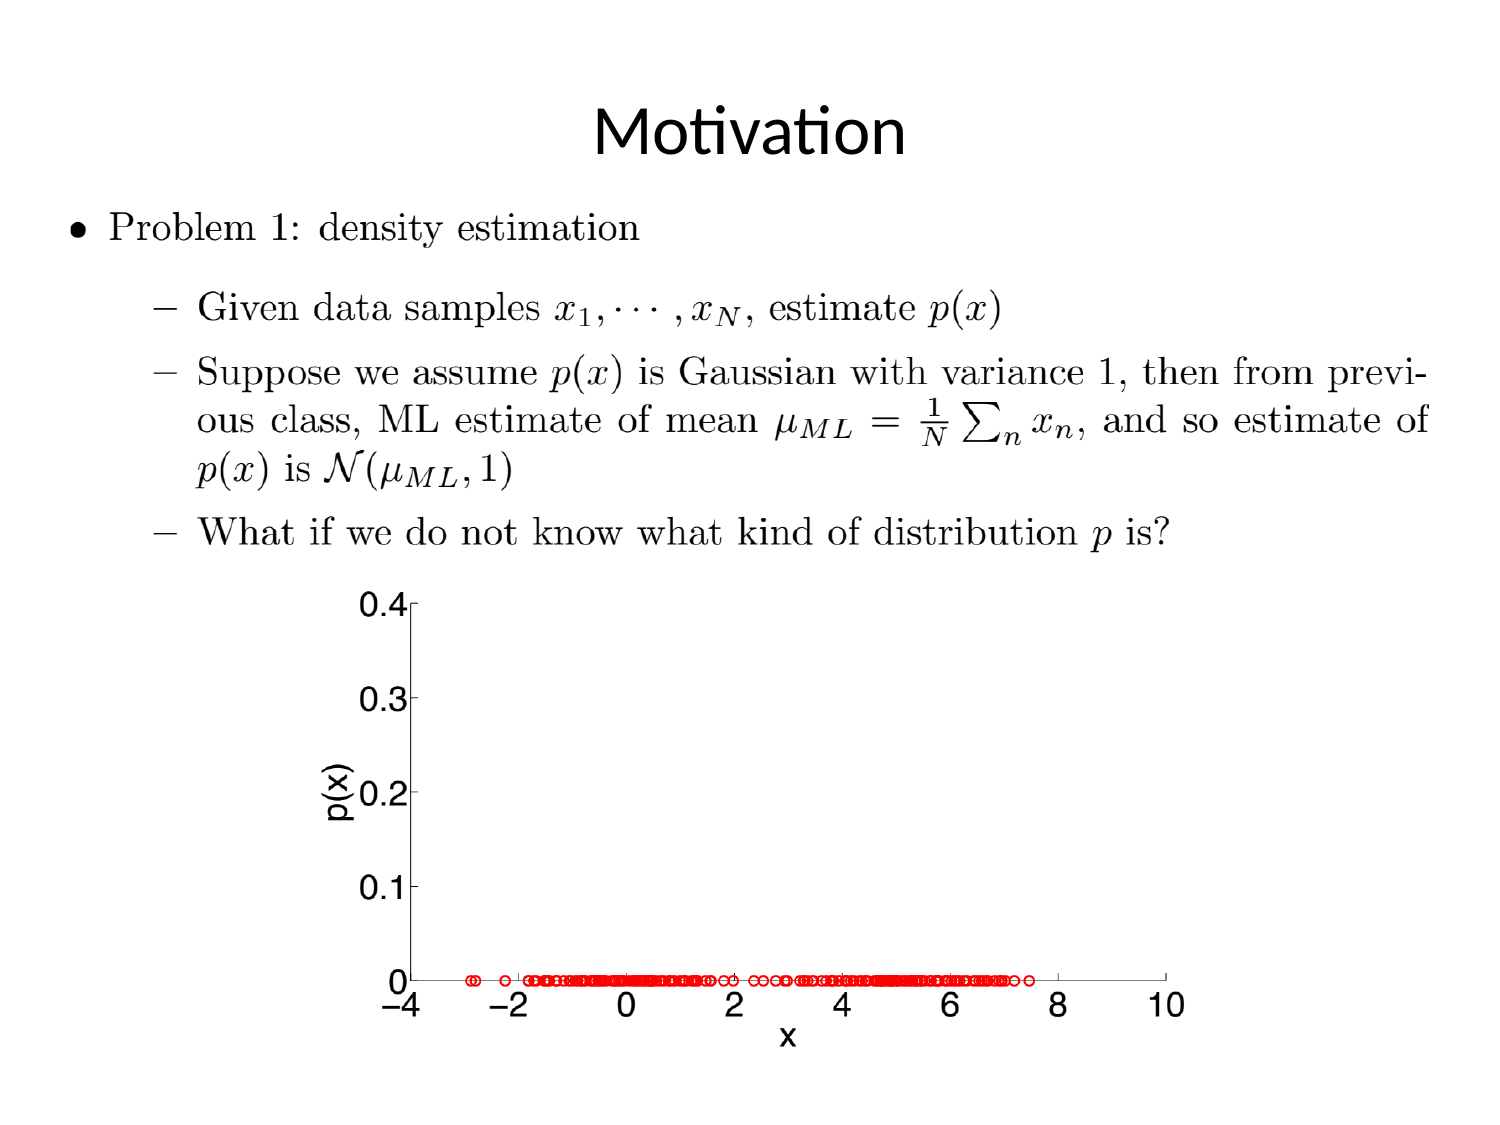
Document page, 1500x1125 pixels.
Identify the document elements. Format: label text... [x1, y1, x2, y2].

picture [70, 211, 1430, 1054]
title Motivation [75, 32, 1425, 209]
